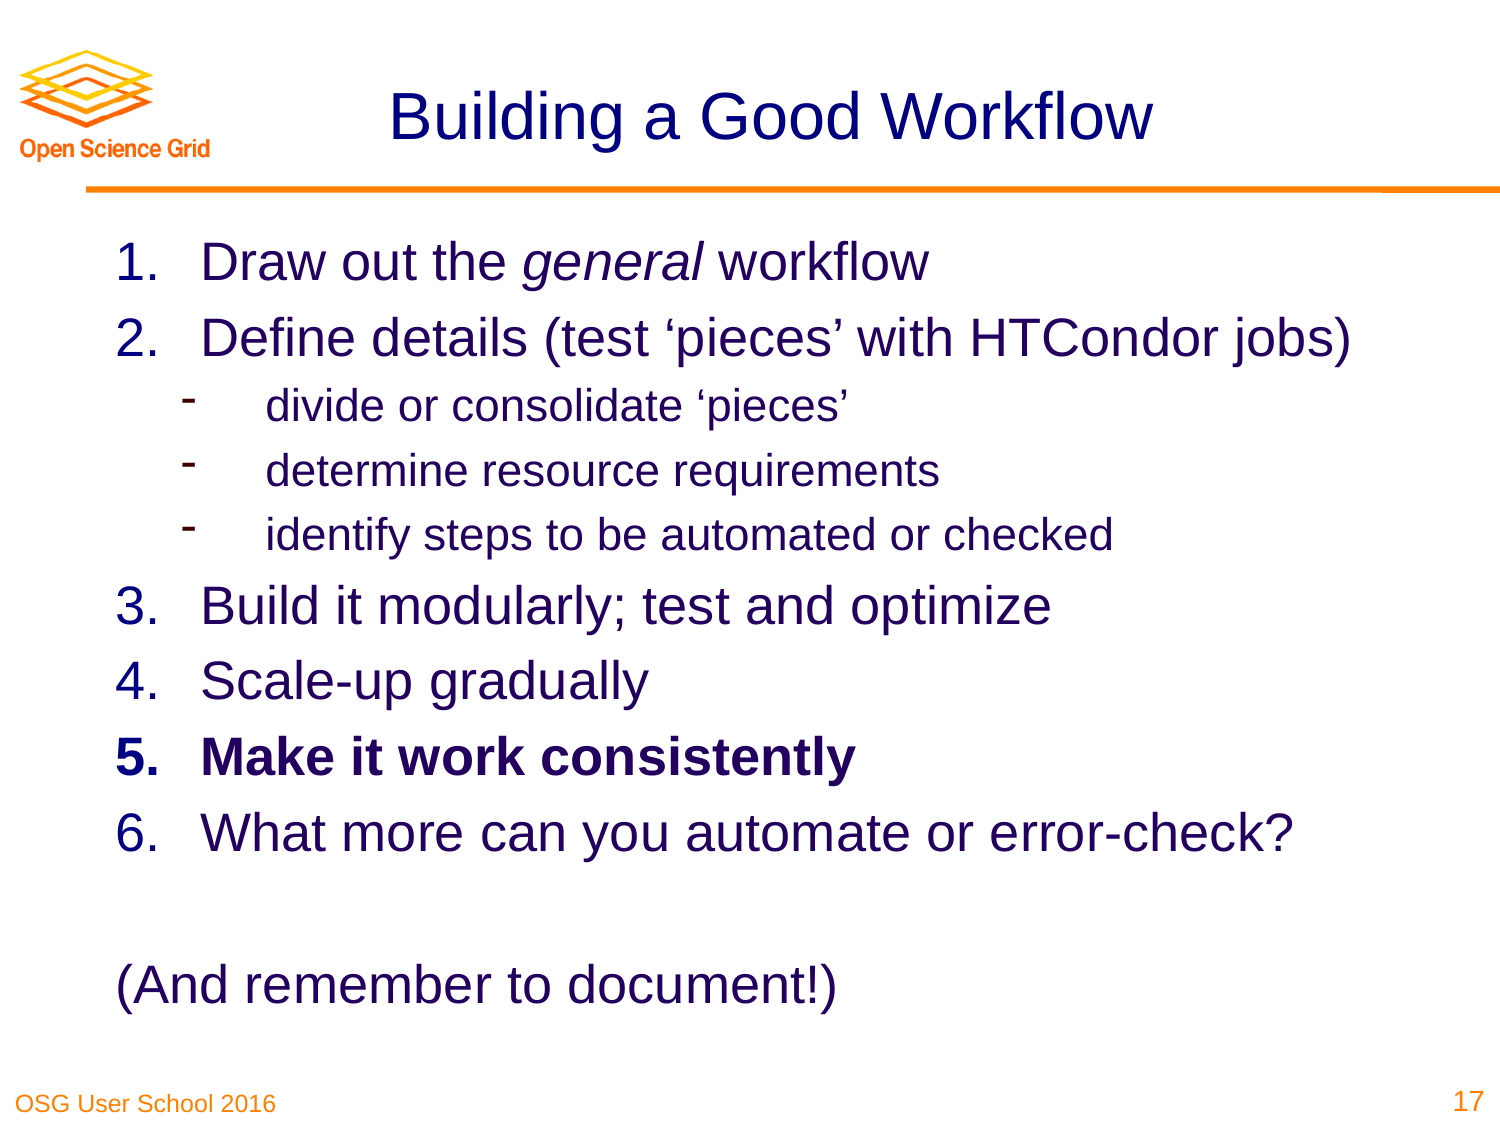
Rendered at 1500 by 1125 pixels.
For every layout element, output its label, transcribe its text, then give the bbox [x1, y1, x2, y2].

slide_number 17 [1430, 1049, 1500, 1125]
list Draw out the general workflow Define details (test ‘pieces’ with HTCondor jobs) divide or consolidate ‘pieces’ determine resource requirements identify steps to be automated or checked Build it modularly; test and optimize Scale-up gradually Make it work consistently What more can you automate or error-check? (And remember to document!) [100, 218, 1463, 1019]
picture [0, 27, 201, 179]
title Building a Good Workflow [201, 18, 1342, 207]
